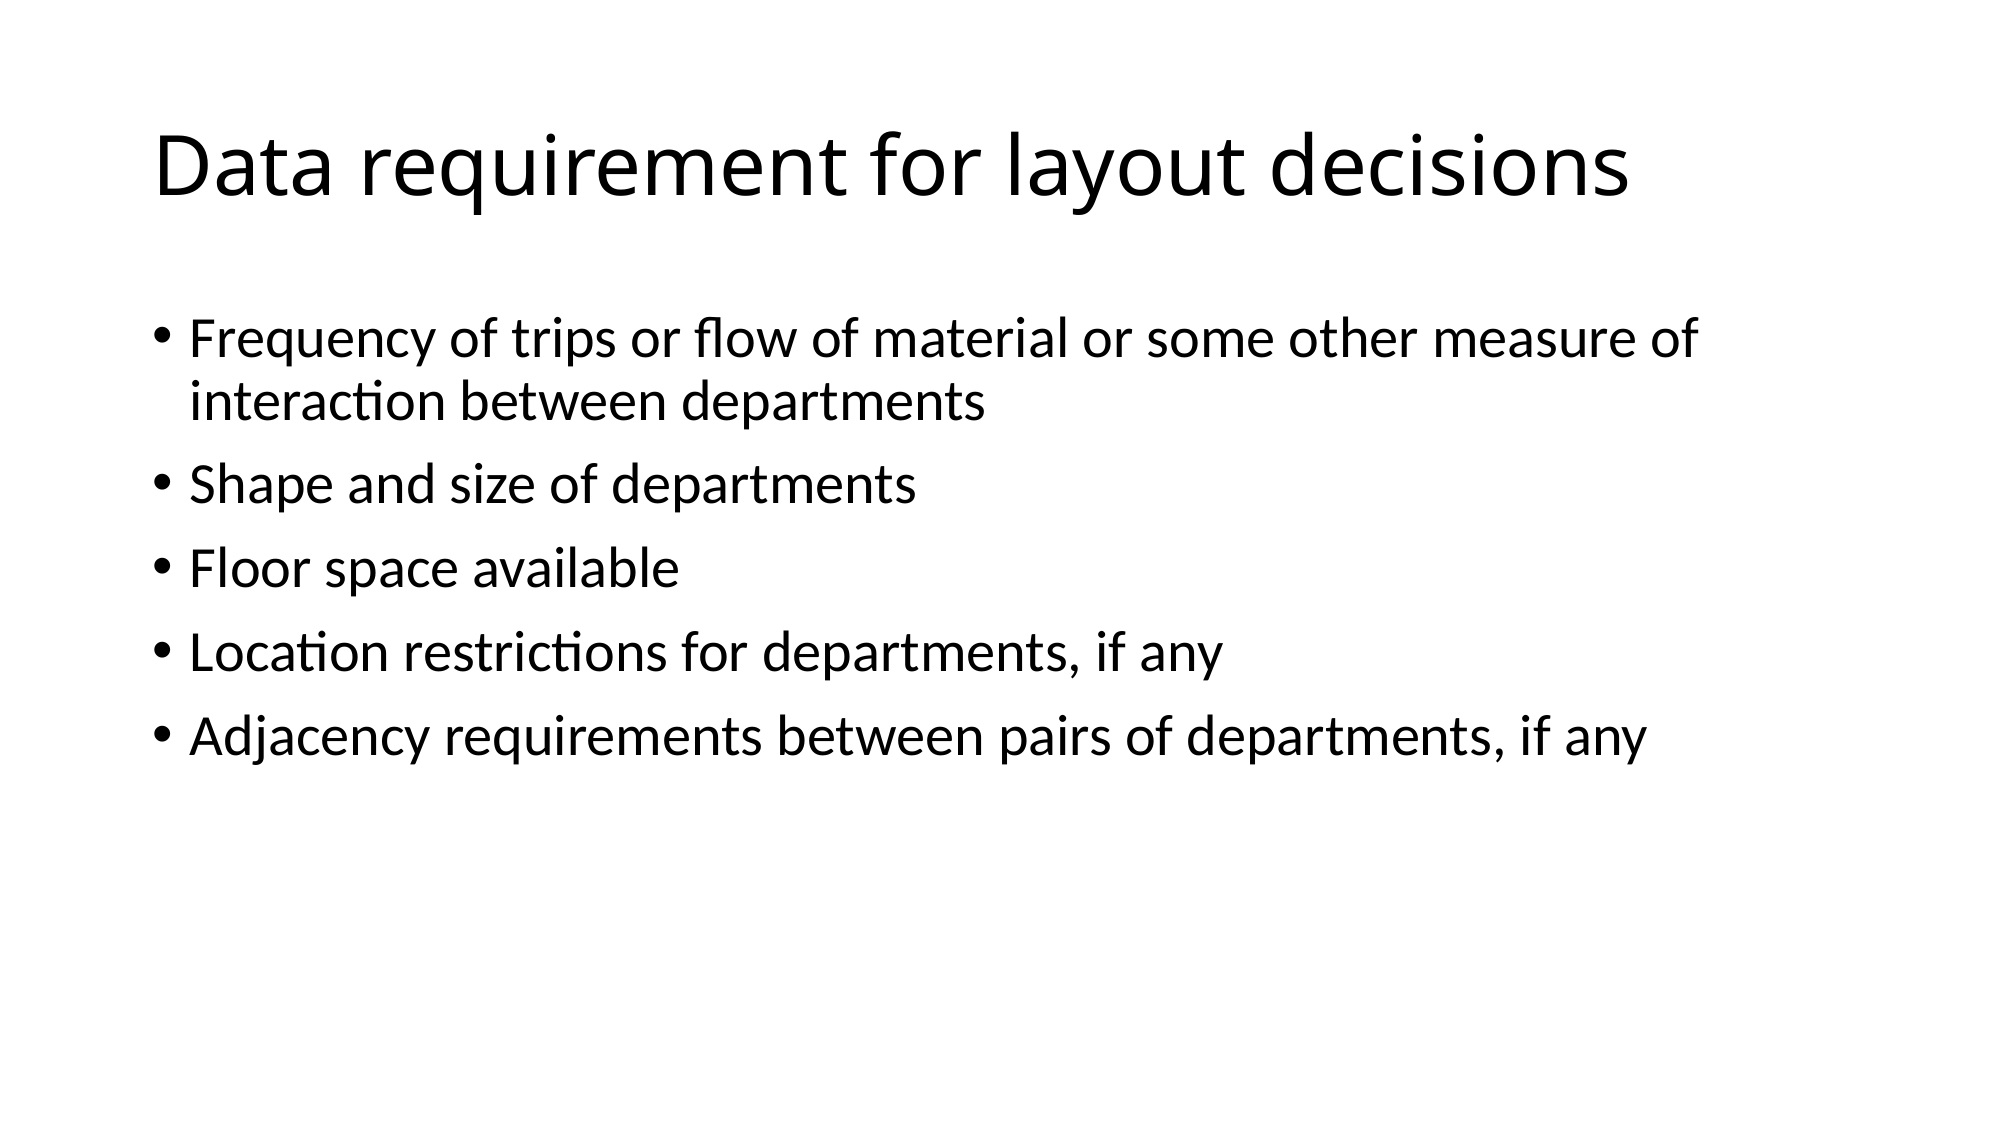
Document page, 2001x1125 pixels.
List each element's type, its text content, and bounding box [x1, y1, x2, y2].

title Data requirement for layout decisions [137, 59, 1863, 278]
list Frequency of trips or flow of material or some other measure of interaction between departments Shape and size of departments Floor space available Location restrictions for departments, if any Adjacency requirements between pairs of departments, if any [137, 299, 1863, 1014]
